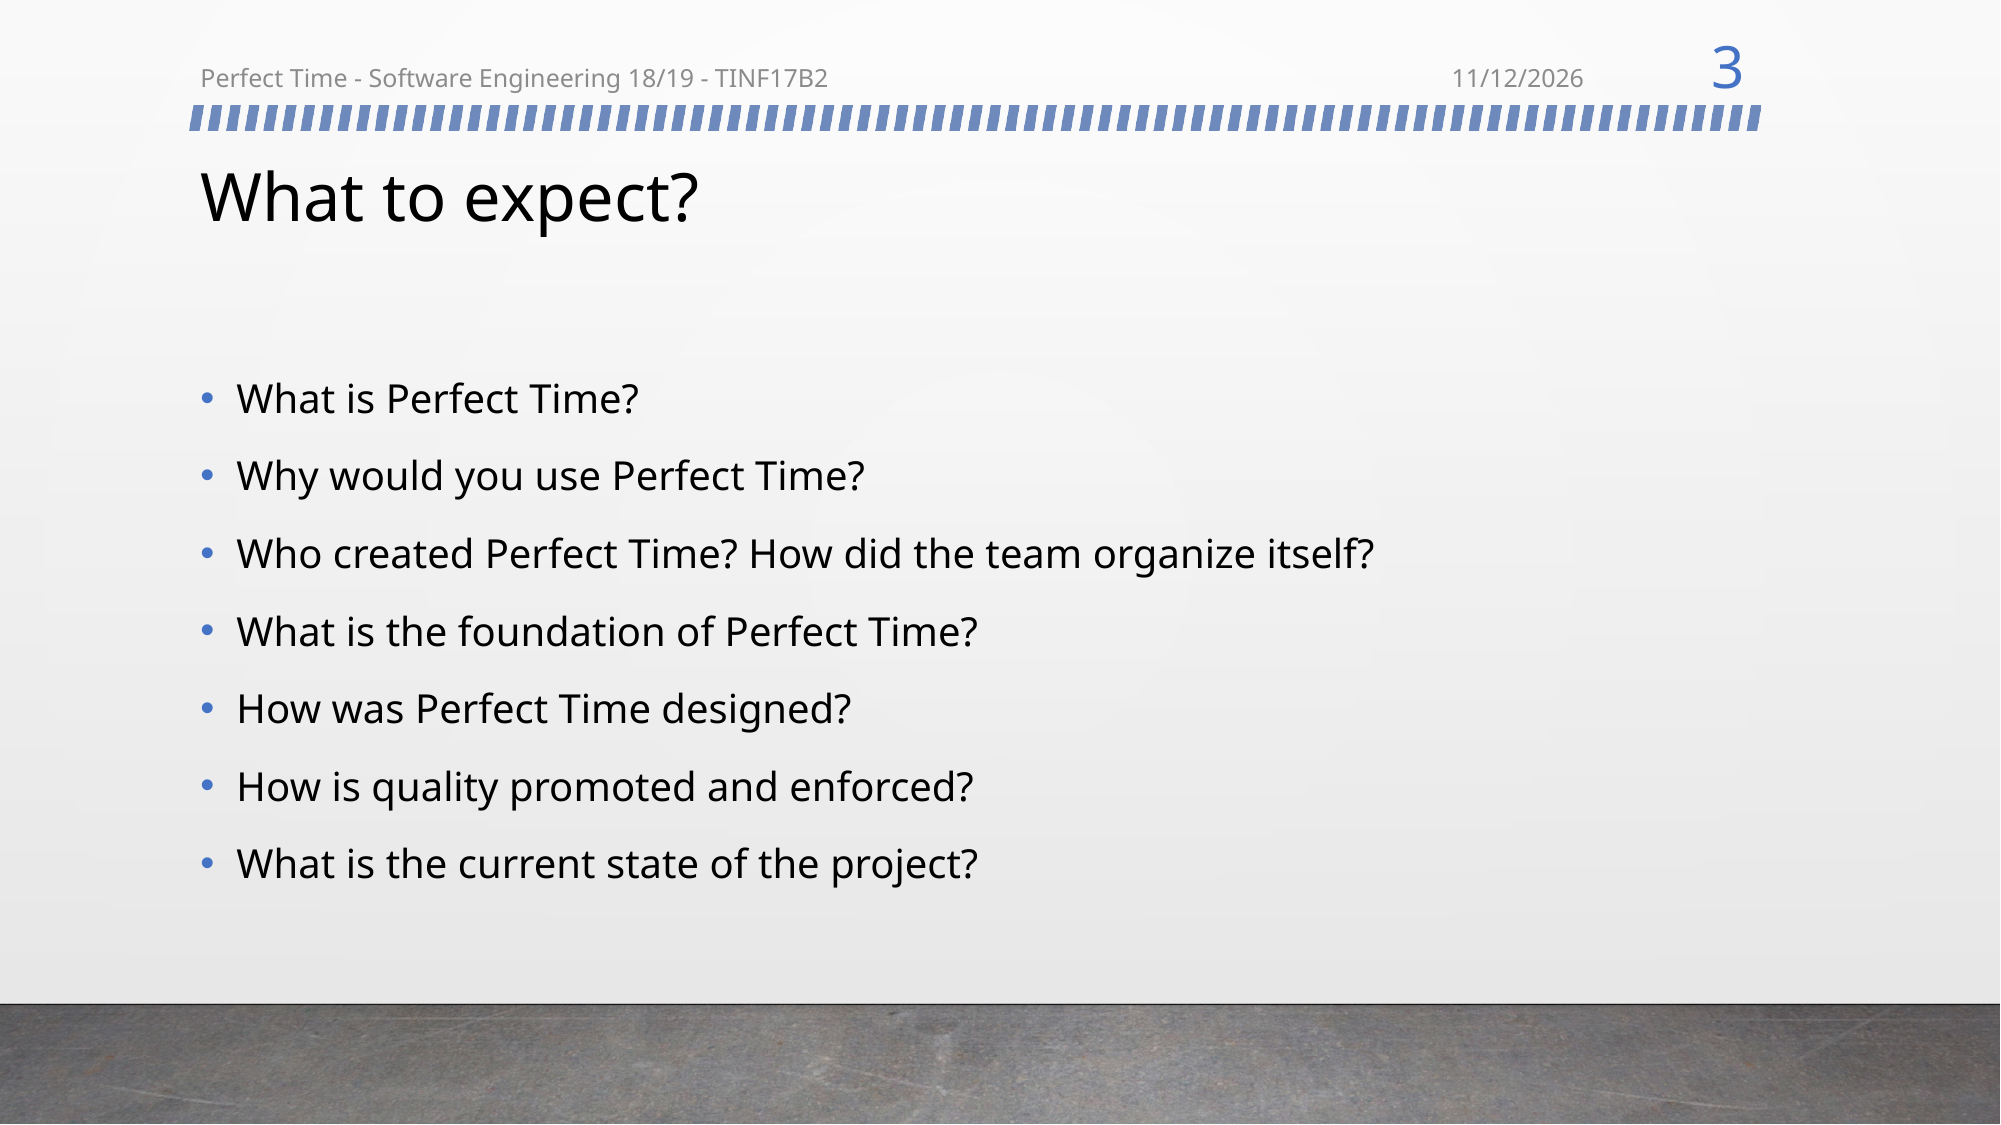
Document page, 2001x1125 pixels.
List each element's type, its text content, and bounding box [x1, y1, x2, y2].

footer Perfect Time - Software Engineering 18/19 - TINF17B2 [185, 54, 1160, 105]
picture [0, 1004, 2000, 1124]
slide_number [1186, 54, 1600, 105]
slide_number 3 [1626, 22, 1760, 106]
title What to expect? [185, 156, 1761, 329]
list What is Perfect Time? Why would you use Perfect Time? Who created Perfect Time? How did the team organize itself? What is the foundation of Perfect Time? How was Perfect Time designed? How is quality promoted and enforced? What is the current state of the project? [185, 356, 1761, 897]
